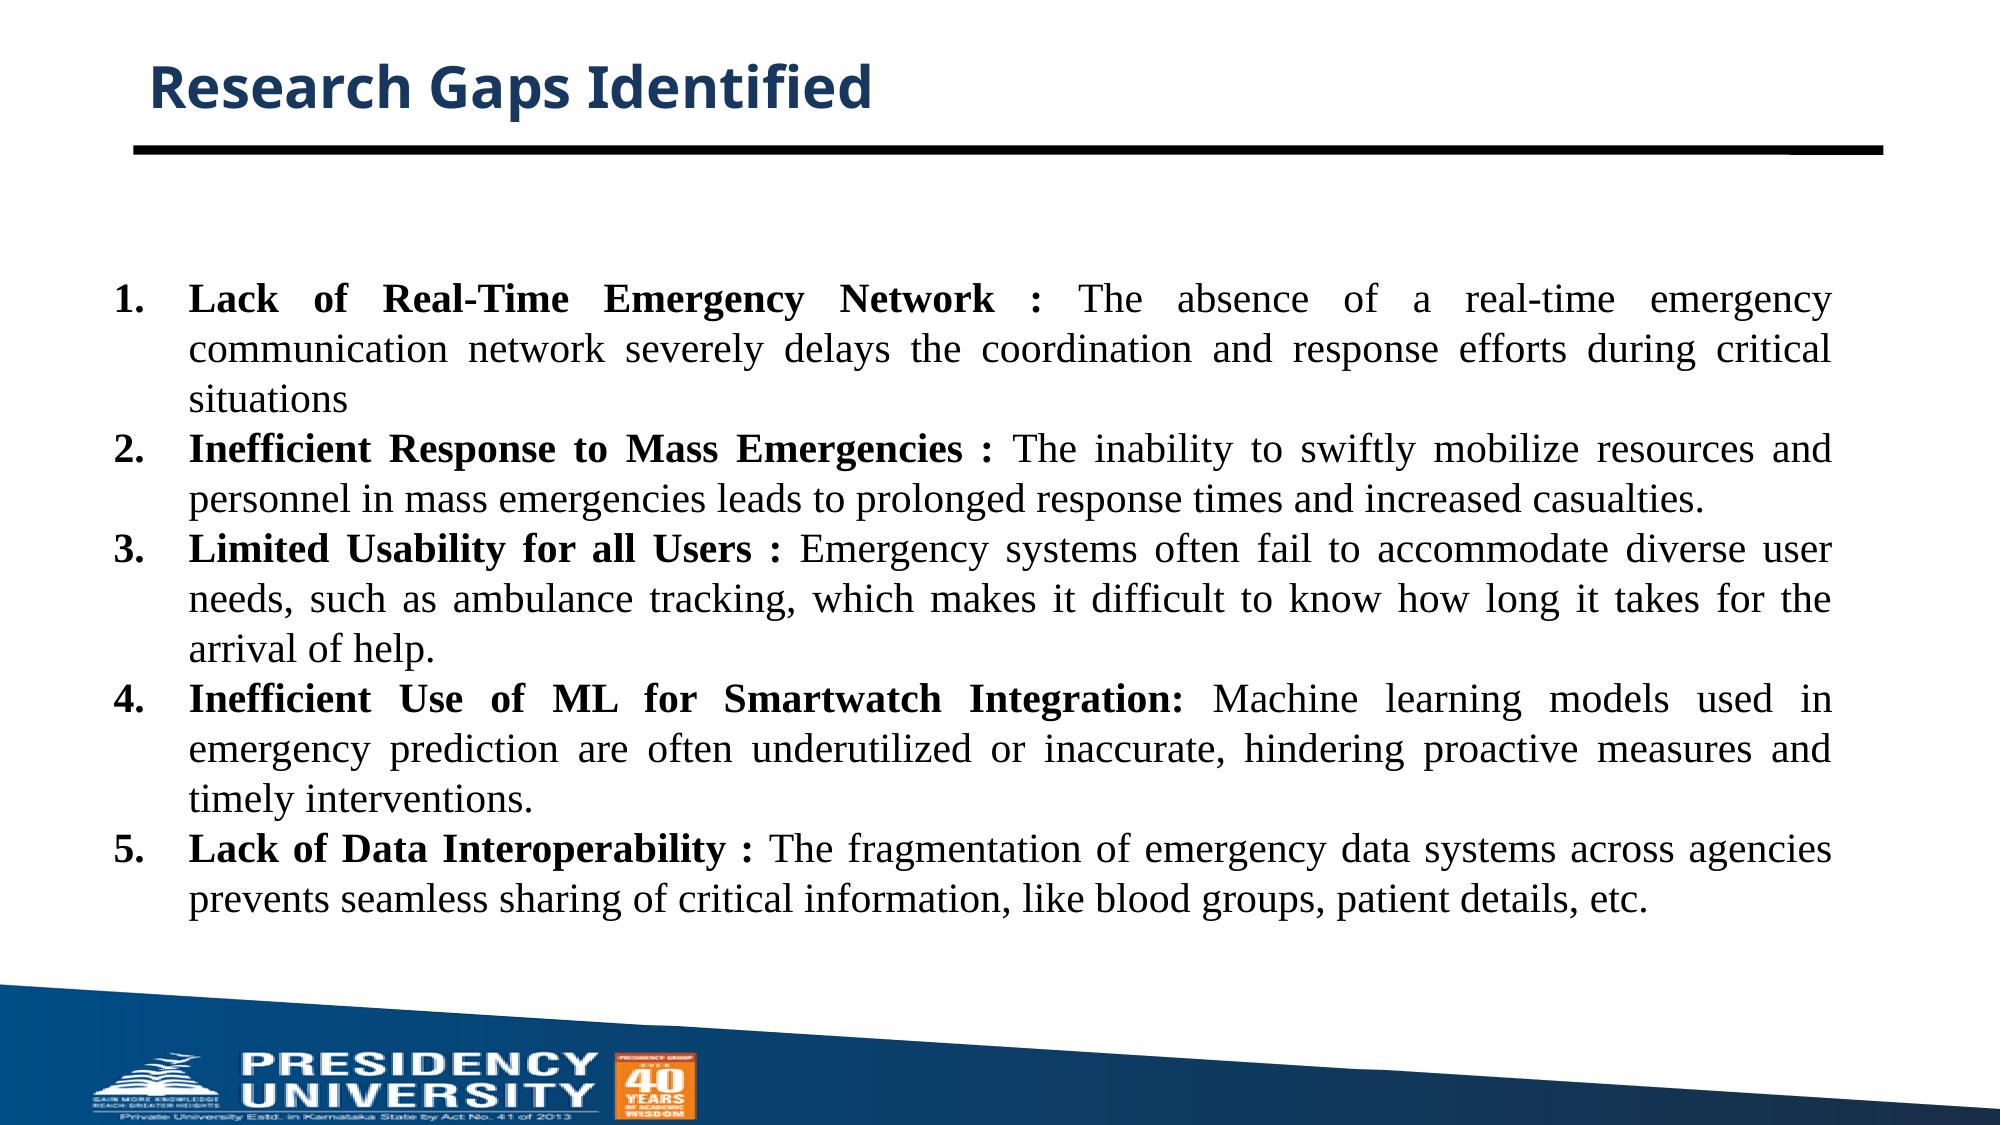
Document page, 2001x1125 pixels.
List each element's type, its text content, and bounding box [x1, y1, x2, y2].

list Lack of Real-Time Emergency Network : The absence of a real-time emergency communication network severely delays the coordination and response efforts during critical situations Inefficient Response to Mass Emergencies : The inability to swiftly mobilize resources and personnel in mass emergencies leads to prolonged response times and increased casualties. Limited Usability for all Users : Emergency systems often fail to accommodate diverse user needs, such as ambulance tracking, which makes it difficult to know how long it takes for the arrival of help. Inefficient Use of ML for Smartwatch Integration: Machine learning models used in emergency prediction are often underutilized or inaccurate, hindering proactive measures and timely interventions. Lack of Data Interoperability : The fragmentation of emergency data systems across agencies prevents seamless sharing of critical information, like blood groups, patient details, etc. [98, 263, 1849, 929]
picture [0, 982, 2000, 1125]
title Research Gaps Identified [133, 45, 1884, 125]
